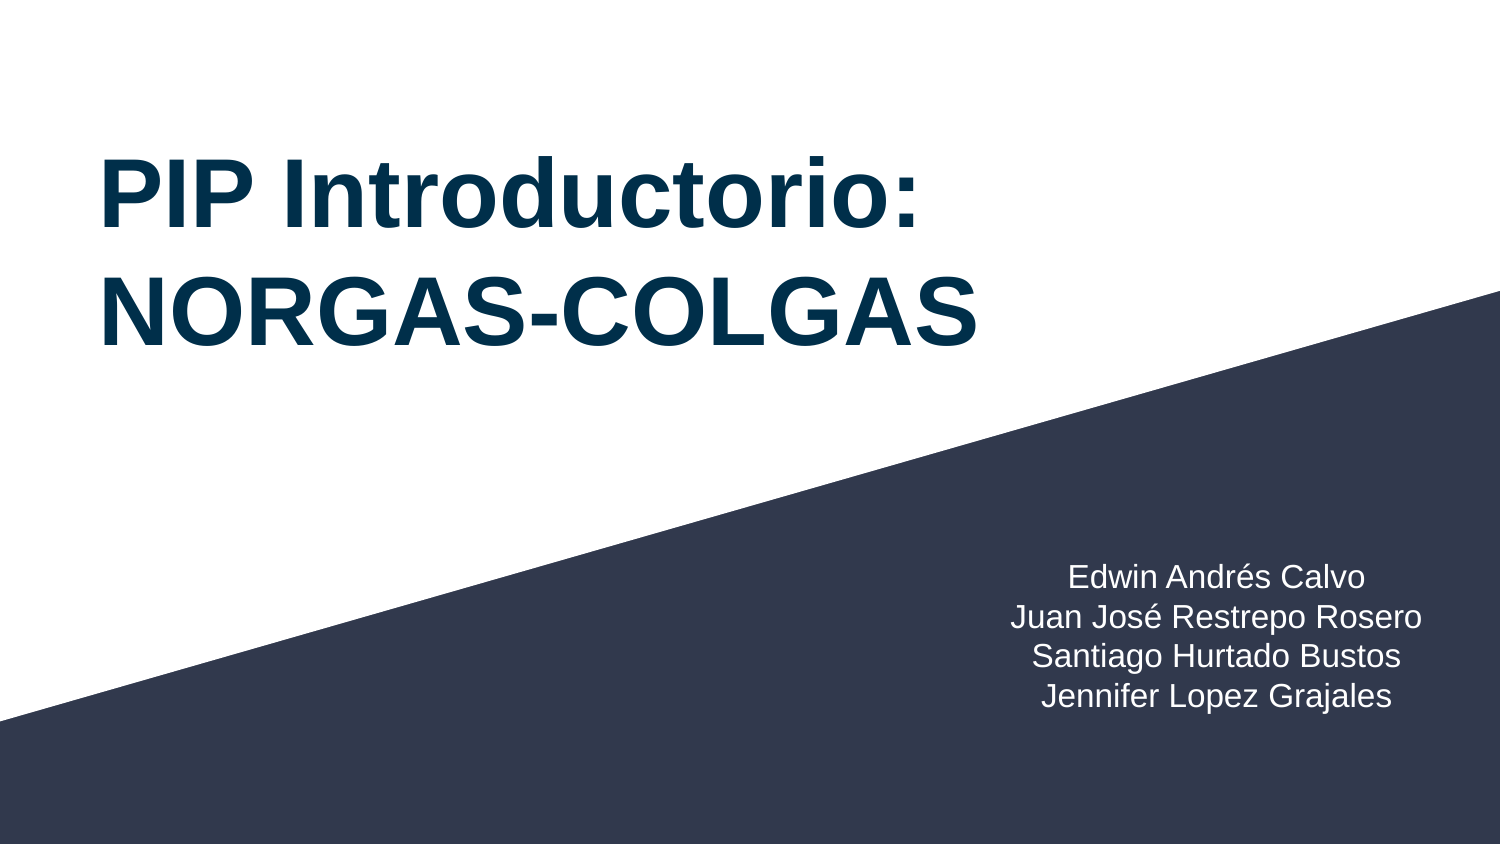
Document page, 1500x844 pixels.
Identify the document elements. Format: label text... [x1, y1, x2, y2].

title PIP Introductorio: NORGAS-COLGAS [83, 114, 1106, 372]
subtitle Edwin Andrés Calvo Juan José Restrepo Rosero Santiago Hurtado Bustos Jennifer Lopez Grajales [983, 540, 1450, 738]
